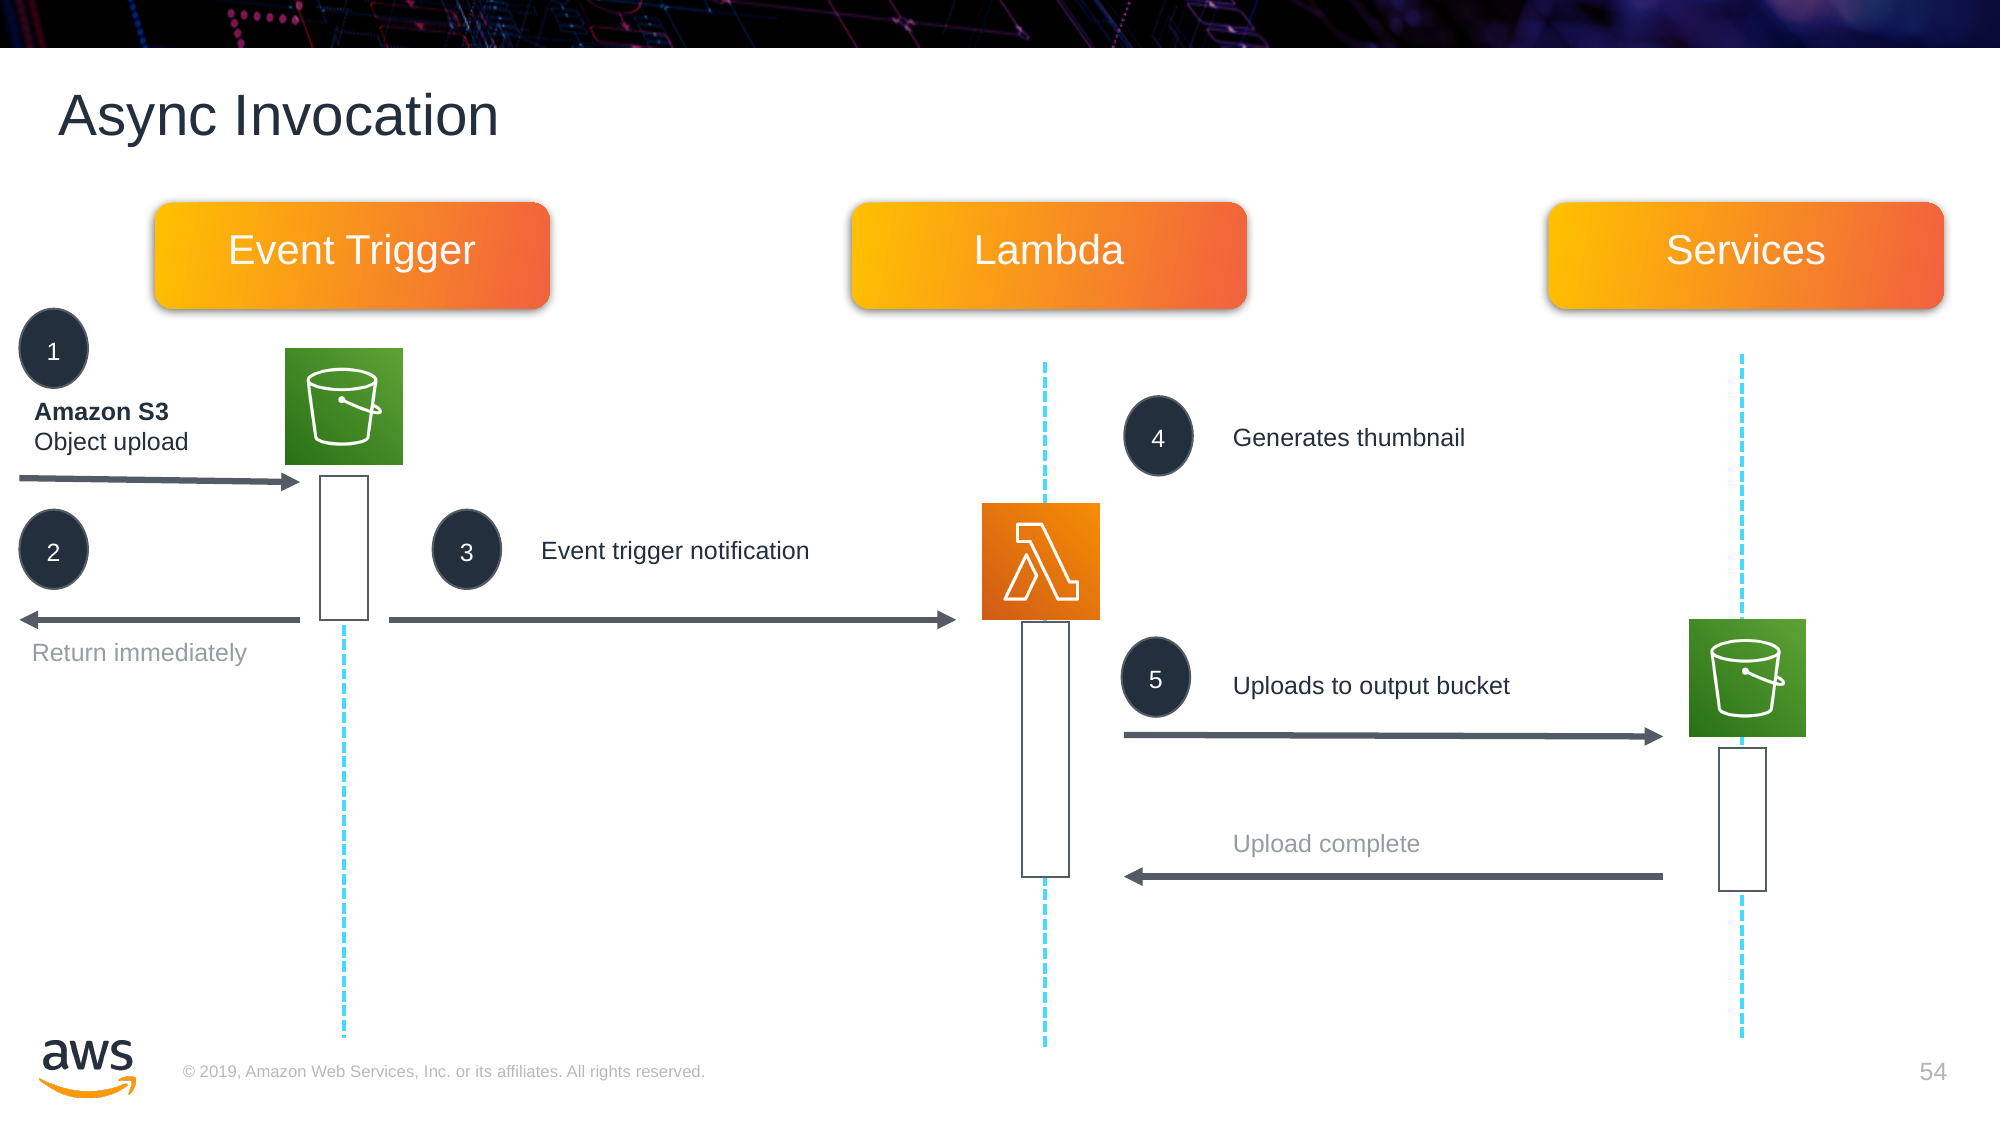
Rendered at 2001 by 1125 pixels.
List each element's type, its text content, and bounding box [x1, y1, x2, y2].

picture [1688, 619, 1806, 737]
text_box Services [1548, 202, 1944, 309]
text_box Return immediately [17, 629, 280, 675]
picture [285, 348, 403, 465]
text_box Event trigger notification [526, 527, 972, 573]
text_box 3 [431, 508, 503, 590]
text_box [1718, 747, 1742, 892]
text_box [1046, 621, 1070, 878]
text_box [19, 478, 300, 483]
picture [0, 0, 2000, 48]
text_box 4 [1123, 395, 1194, 477]
text_box 5 [1120, 636, 1192, 718]
slide_number 54 [1512, 1040, 1963, 1101]
text_box Upload complete [1218, 819, 1481, 865]
text_box 2 [18, 508, 89, 590]
title Async Invocation [43, 67, 1963, 166]
text_box Amazon S3 Object upload [19, 387, 282, 463]
text_box Event Trigger [154, 202, 550, 309]
text_box [1743, 747, 1767, 892]
text_box [319, 475, 369, 621]
text_box Lambda [851, 202, 1247, 309]
text_box [1021, 621, 1045, 878]
text_box Generates thumbnail [1218, 413, 1664, 459]
text_box 1 [18, 307, 89, 389]
text_box Uploads to output bucket [1218, 661, 1664, 707]
picture [982, 503, 1100, 620]
picture [39, 1040, 136, 1098]
